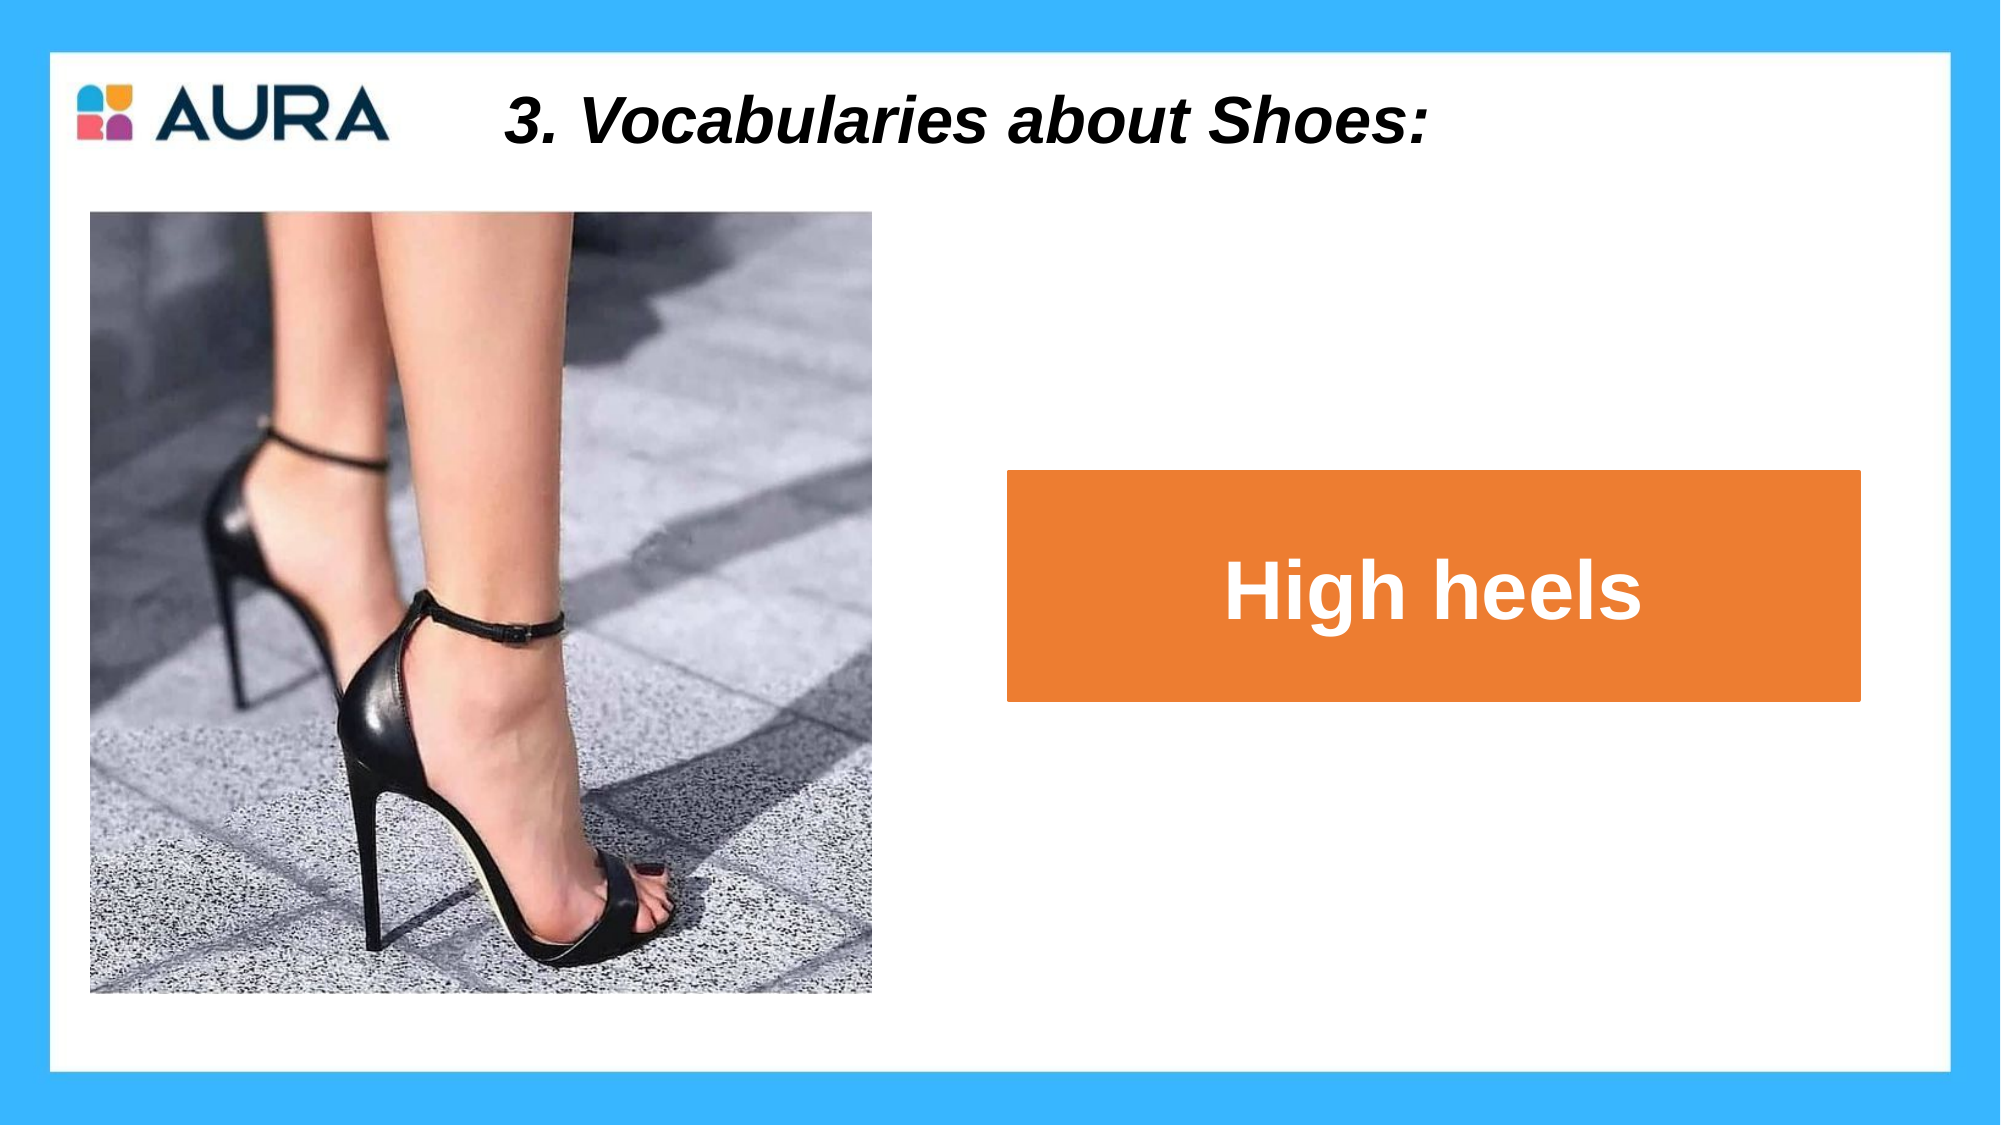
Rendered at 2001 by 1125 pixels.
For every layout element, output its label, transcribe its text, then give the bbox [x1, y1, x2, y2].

picture [0, 0, 2001, 1125]
text_box High heels [1008, 471, 1859, 700]
title 3. Vocabularies about Shoes: [223, 0, 1712, 166]
